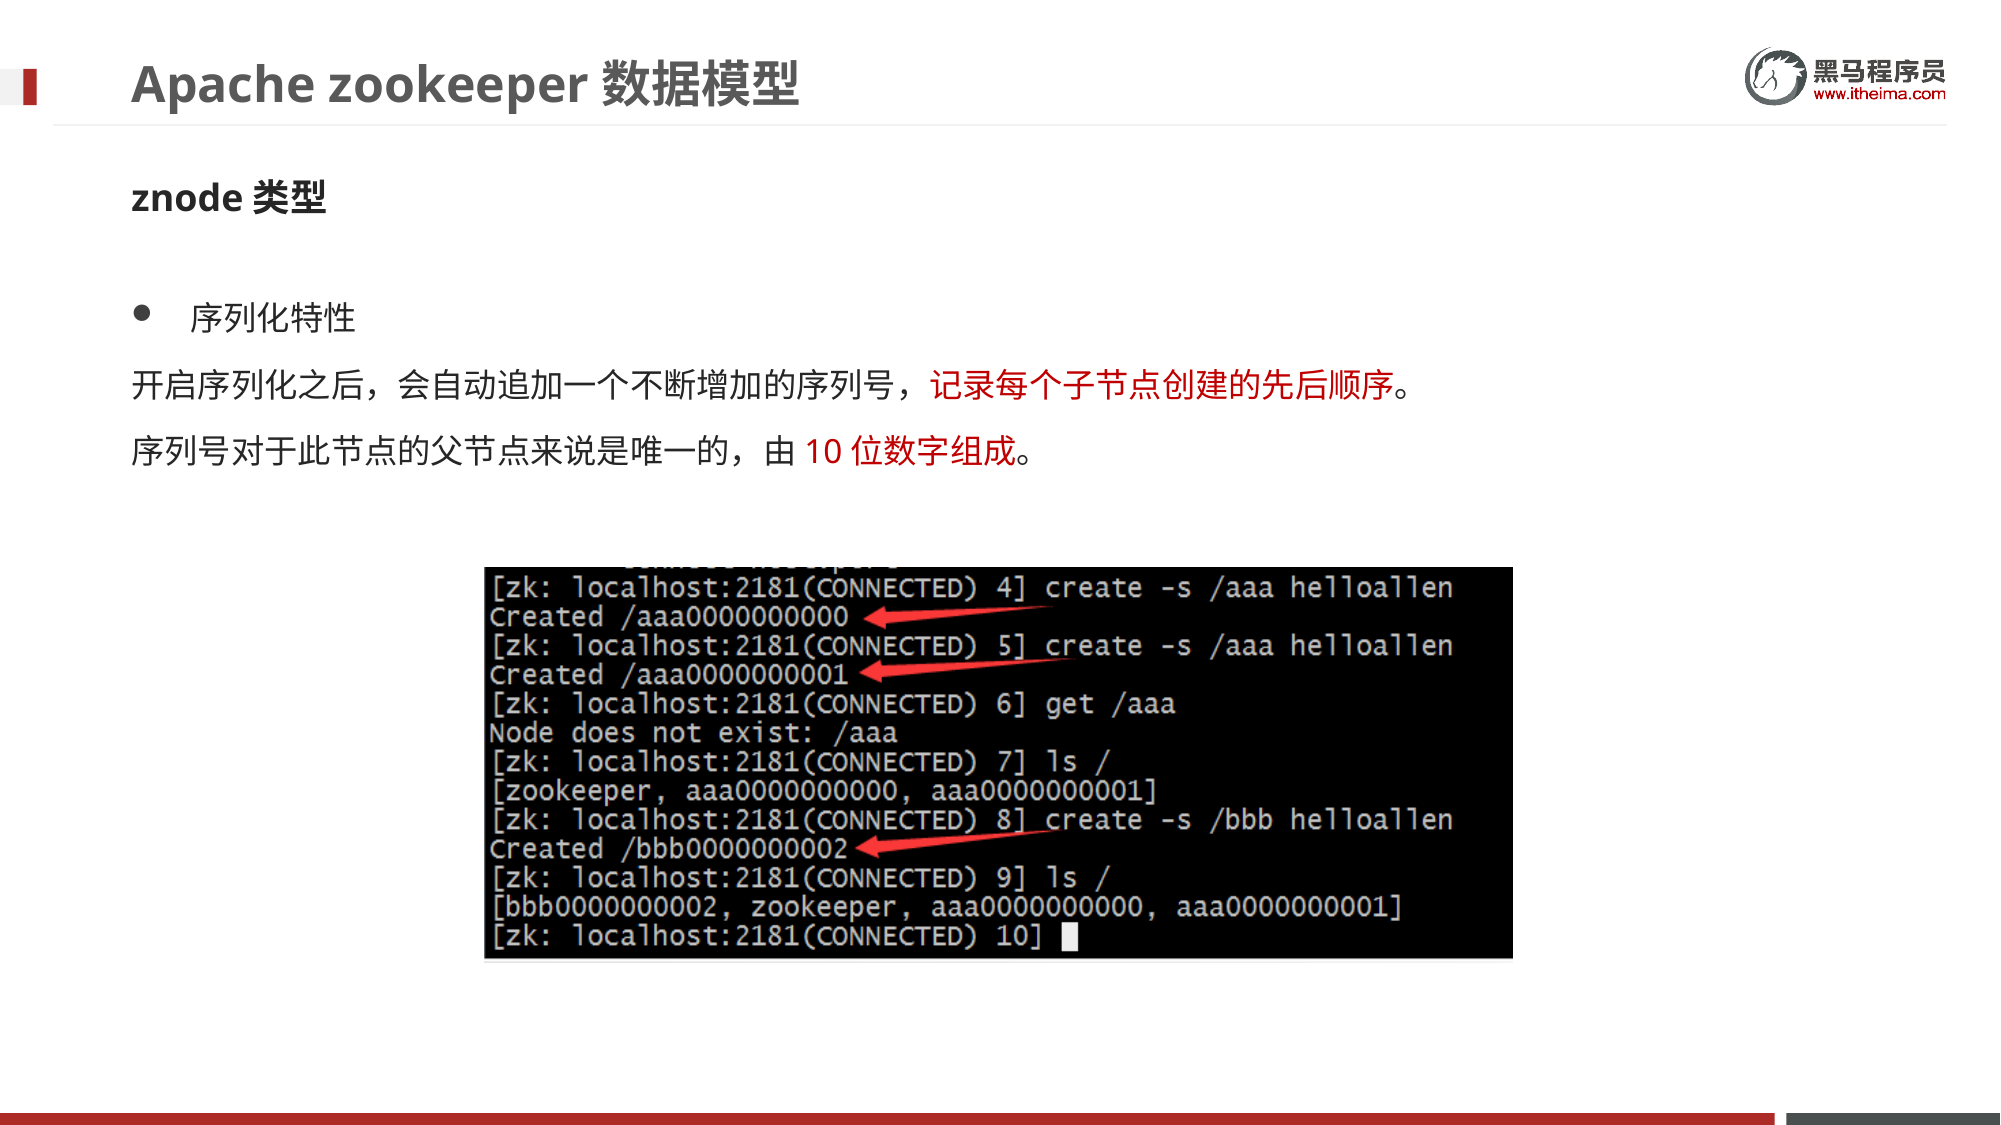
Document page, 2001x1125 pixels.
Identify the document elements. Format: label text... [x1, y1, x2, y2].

list znode类型 [116, 154, 1880, 239]
picture [483, 567, 1513, 963]
list 序列化特性 开启序列化之后，会自动追加一个不断增加的序列号，记录每个子节点创建的先后顺序。 序列号对于此节点的父节点来说是唯一的，由10位数字组成。 [116, 270, 1880, 963]
title Apache zookeeper数据模型 [116, 40, 1556, 125]
picture [1744, 46, 1946, 106]
